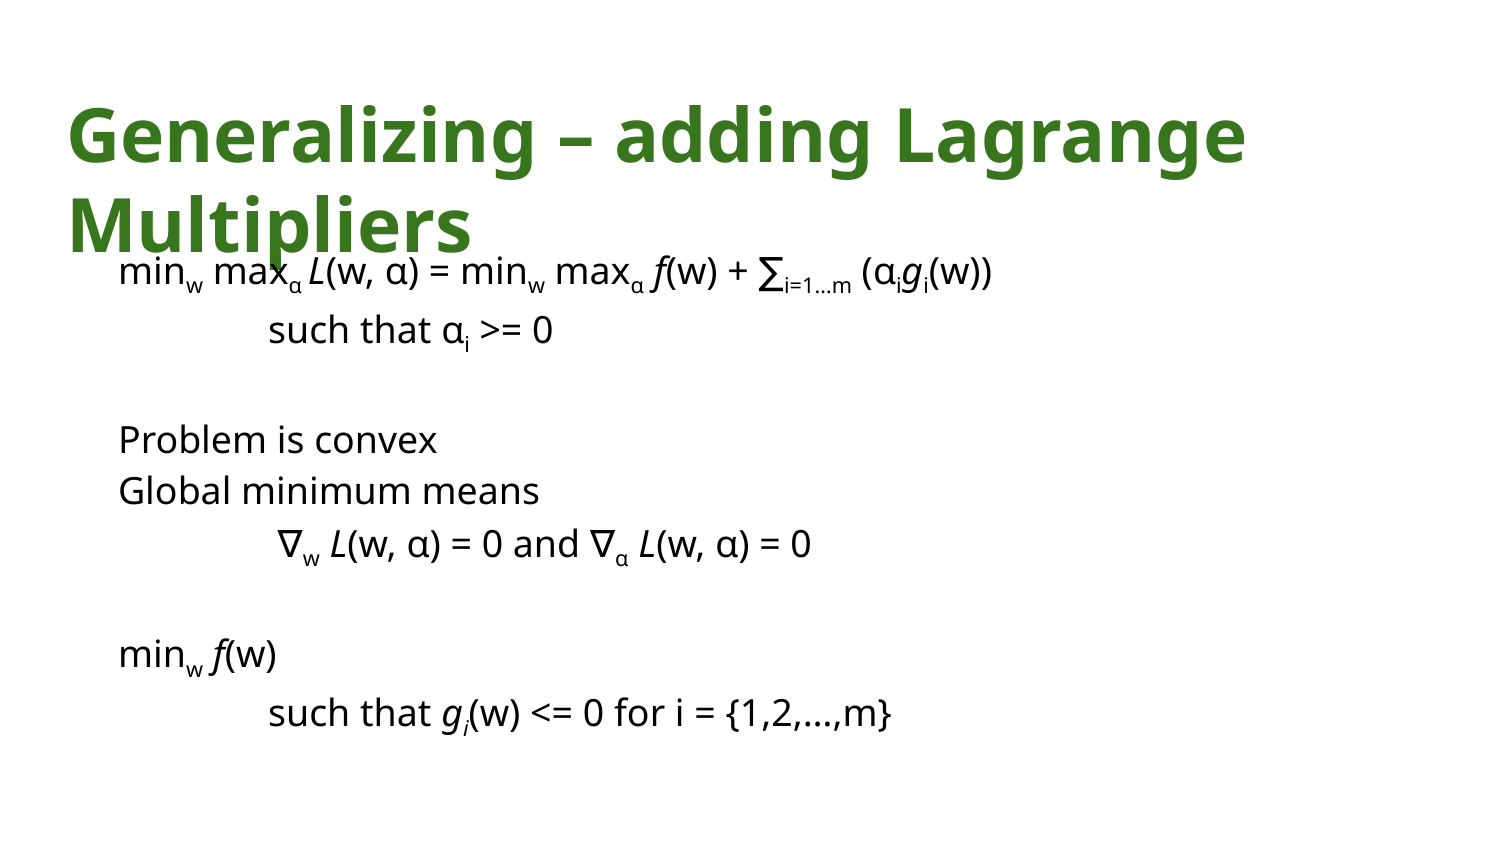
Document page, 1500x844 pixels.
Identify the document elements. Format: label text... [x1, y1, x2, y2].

title Generalizing – adding Lagrange Multipliers [51, 72, 1449, 167]
list minw maxα L(w, α) = minw maxα f(w) + ∑i=1…m (αigi(w)) such that αi >= 0 Problem is convex Global minimum means ∇w L(w, α) = 0 and ∇α L(w, α) = 0 minw f(w) such that gi(w) <= 0 for i = {1,2,…,m} [103, 224, 1397, 844]
